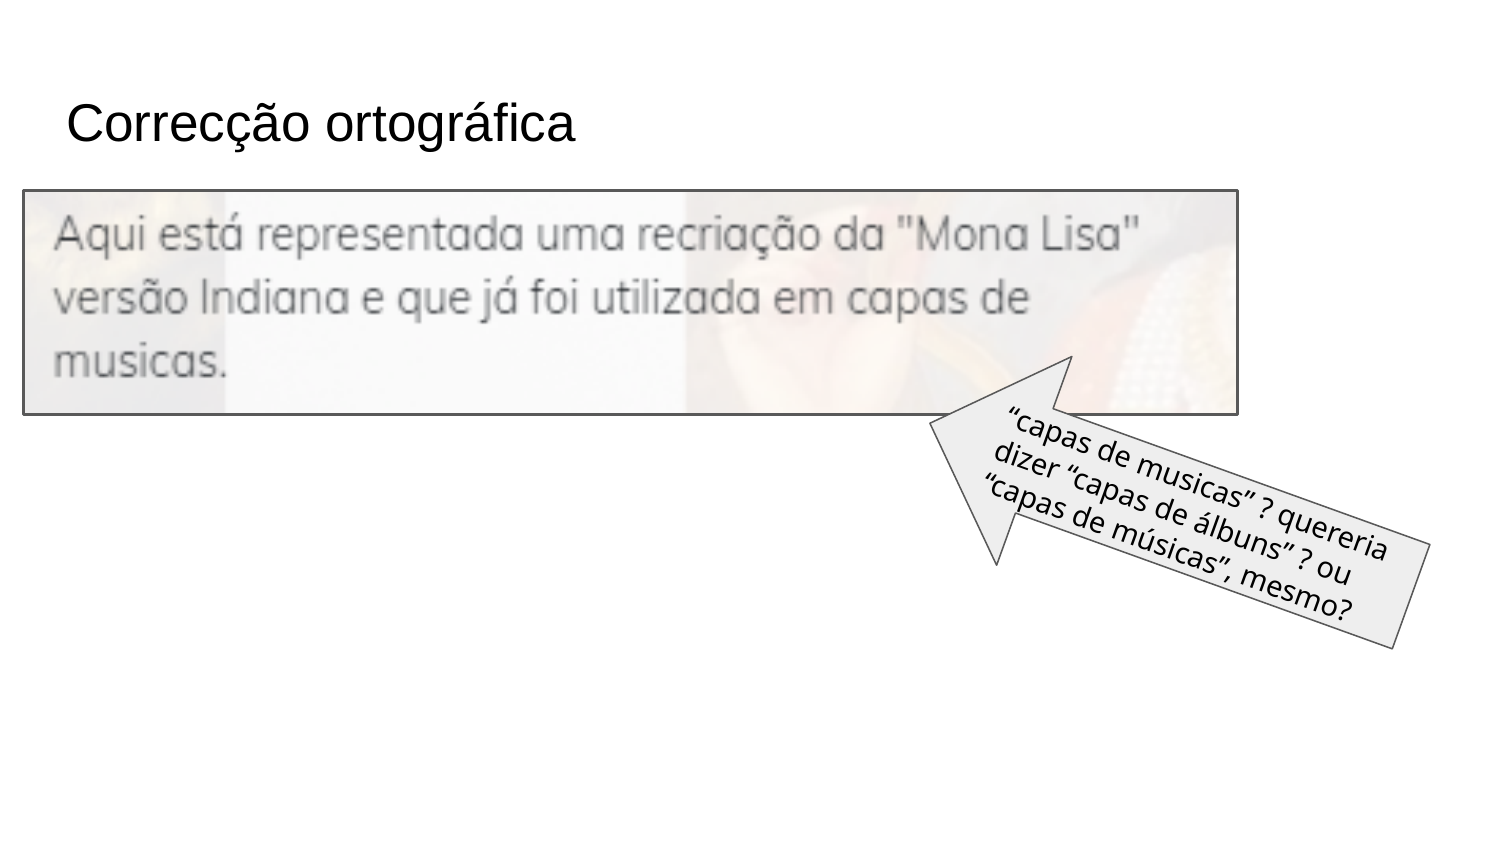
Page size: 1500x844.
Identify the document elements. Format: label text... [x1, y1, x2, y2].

title Correcção ortográfica [51, 72, 1449, 167]
picture [24, 191, 1237, 413]
text_box “capas de musicas” ? quereria dizer “capas de álbuns” ? ou “capas de músicas”, mesmo? [929, 422, 1430, 649]
